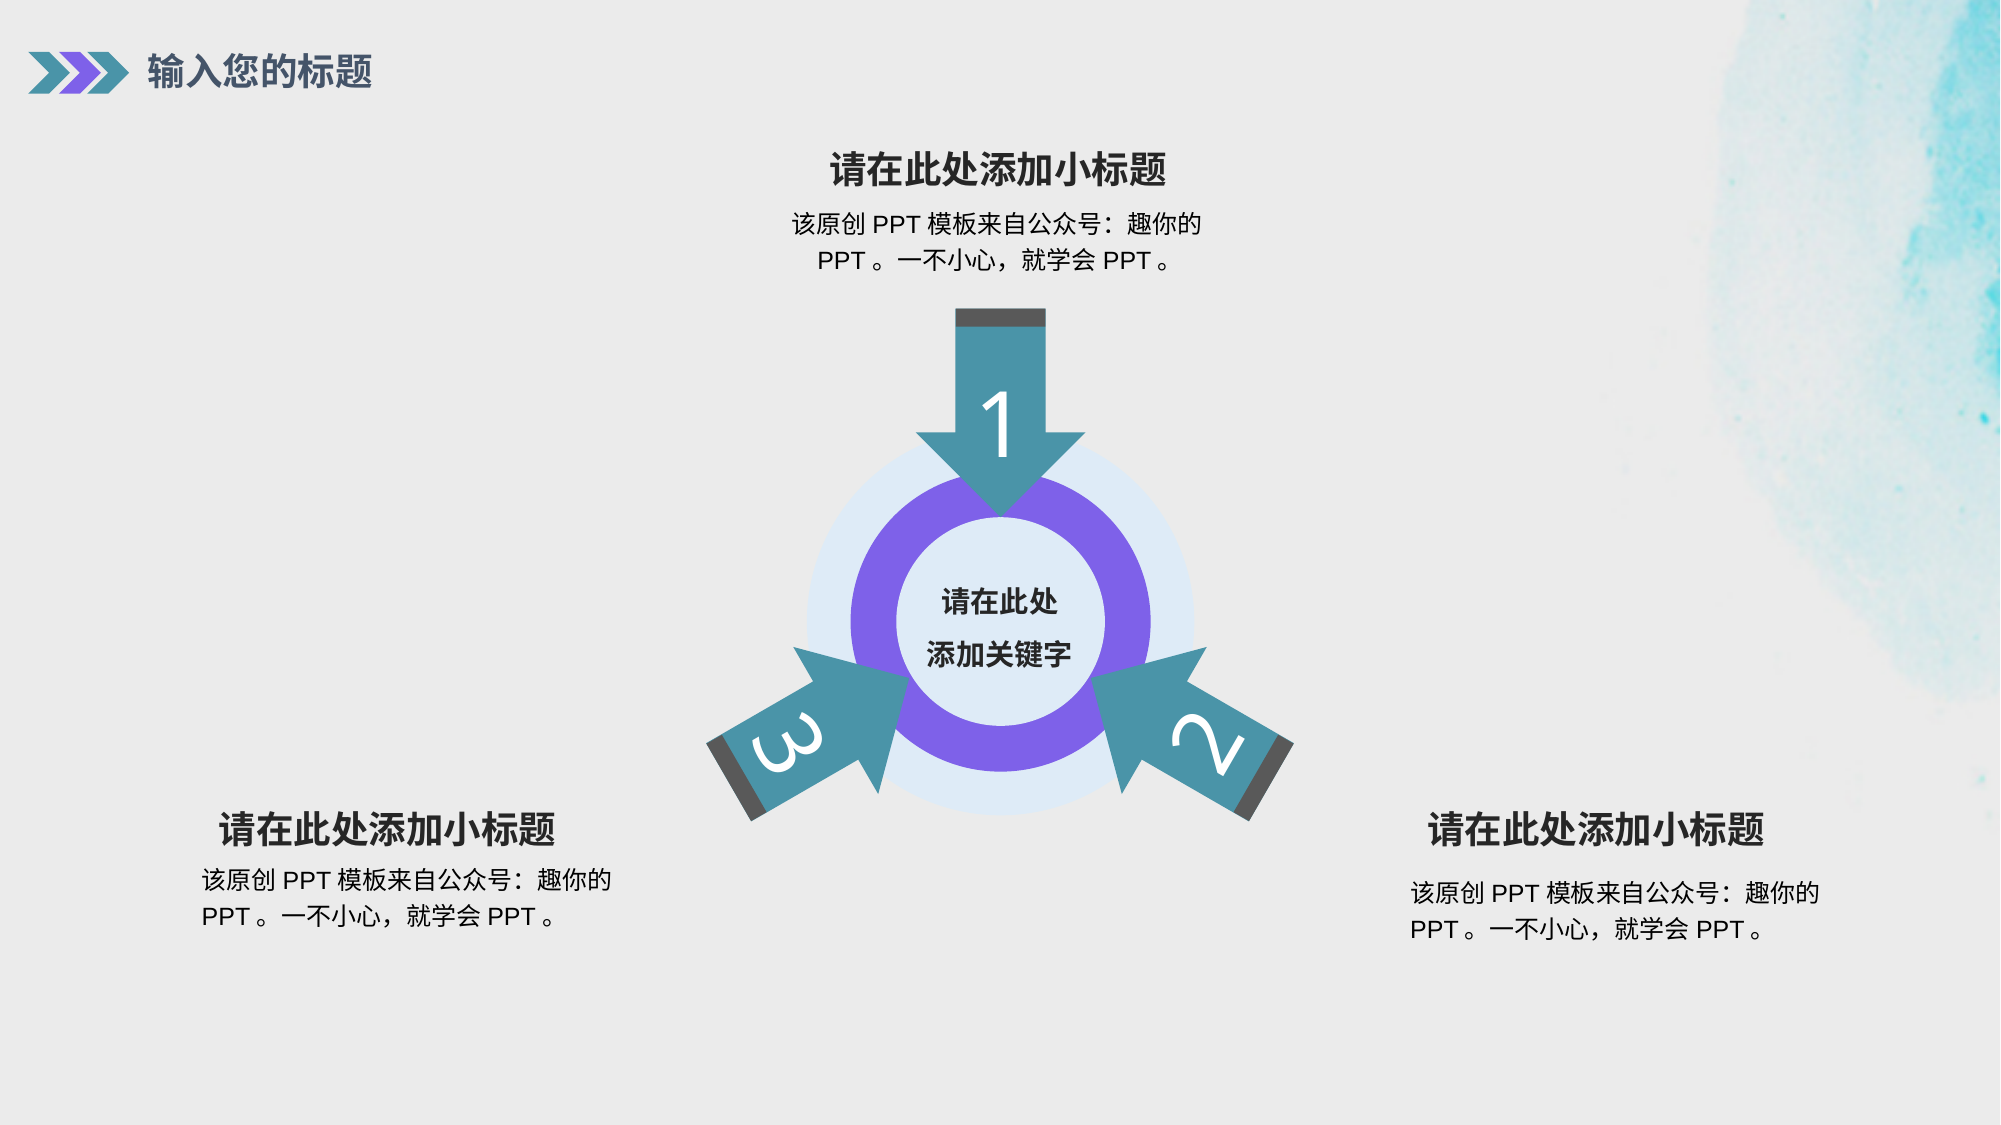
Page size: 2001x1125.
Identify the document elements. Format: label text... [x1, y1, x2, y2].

text_box [84, 50, 131, 95]
text_box 该原创PPT模板来自公众号：趣你的PPT。一不小心，就学会PPT。 [772, 202, 1228, 275]
text_box [56, 50, 103, 95]
text_box 请在此处添加小标题 [814, 139, 1182, 199]
text_box 该原创PPT模板来自公众号：趣你的PPT。一不小心，就学会PPT。 [201, 858, 658, 931]
text_box 该原创PPT模板来自公众号：趣你的PPT。一不小心，就学会PPT。 [1410, 871, 1866, 944]
text_box 输入您的标题 [133, 40, 388, 101]
picture [0, 0, 2001, 1125]
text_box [714, 308, 1286, 823]
text_box 请在此处添加小标题 [203, 798, 571, 858]
text_box [25, 50, 72, 95]
text_box 请在此处添加小标题 [1412, 798, 1780, 859]
